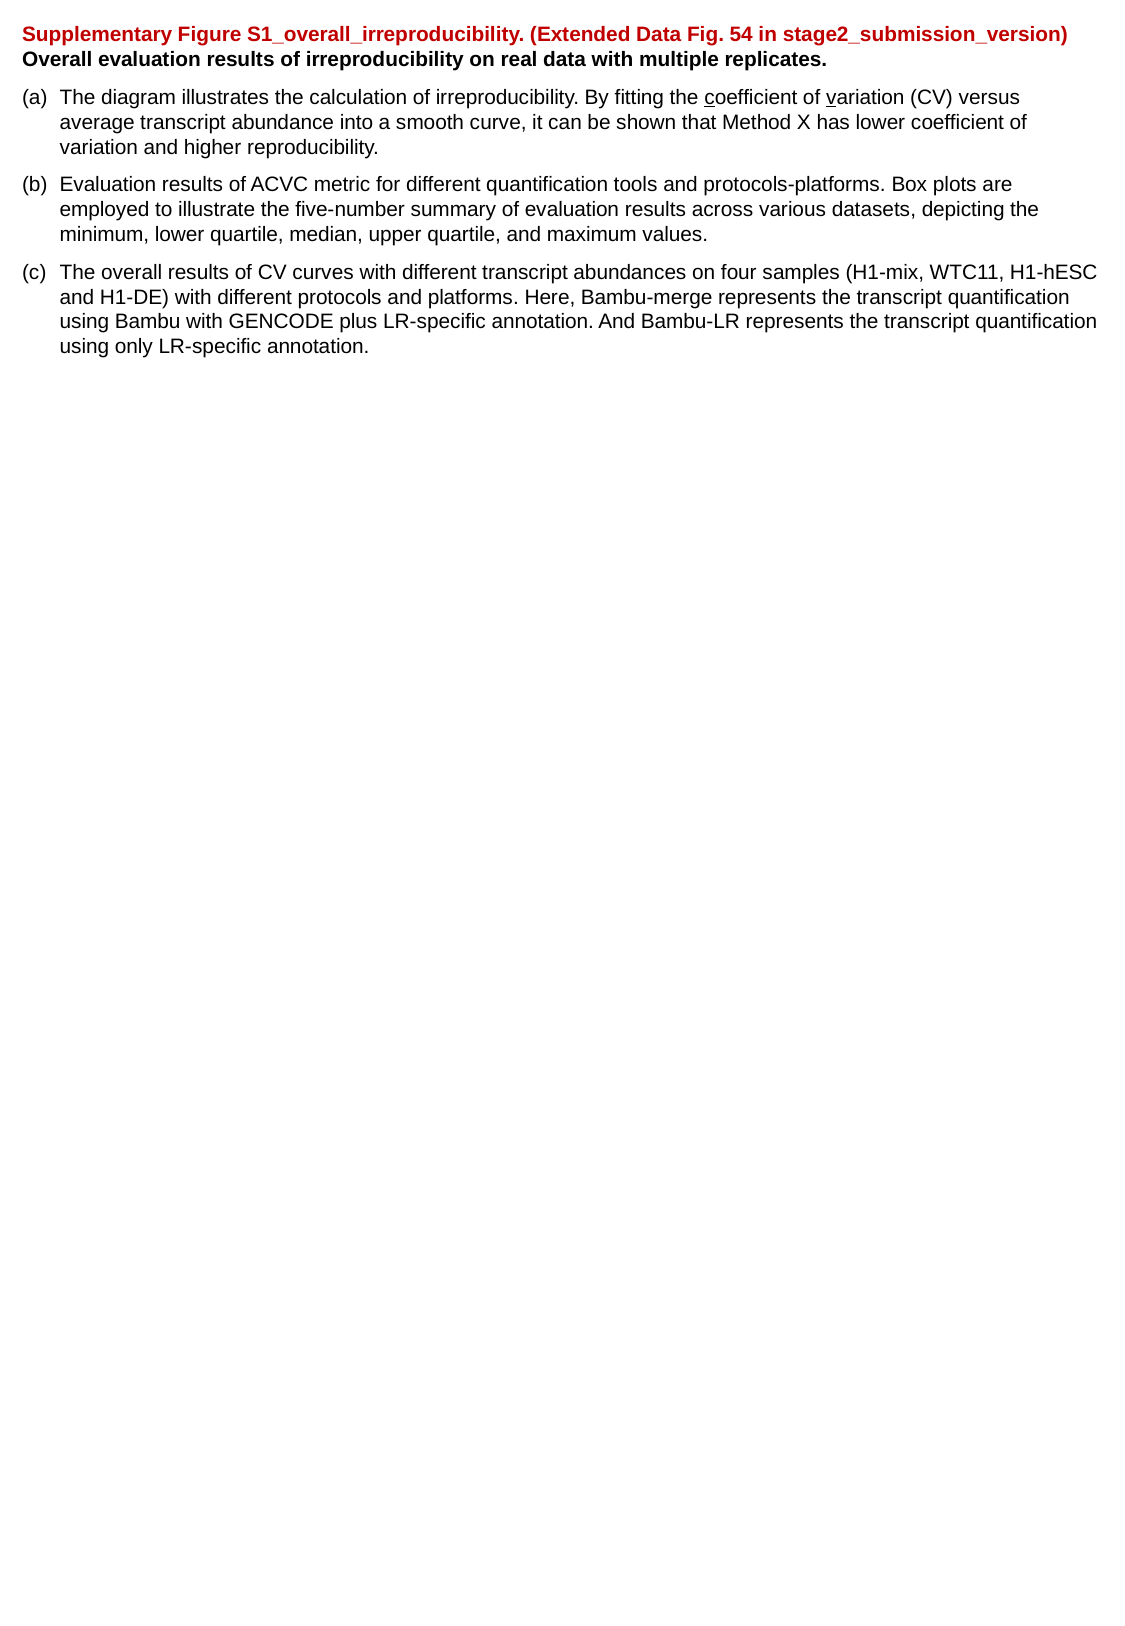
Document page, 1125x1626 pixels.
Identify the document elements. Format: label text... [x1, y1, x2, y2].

text_box Supplementary Figure S1_overall_irreproducibility. (Extended Data Fig. 54 in stage2_submission_version) Overall evaluation results of irreproducibility on real data with multiple replicates. The diagram illustrates the calculation of irreproducibility. By fitting the coefficient of variation (CV) versus average transcript abundance into a smooth curve, it can be shown that Method X has lower coefficient of variation and higher reproducibility. Evaluation results of ACVC metric for different quantification tools and protocols-platforms. Box plots are employed to illustrate the five-number summary of evaluation results across various datasets, depicting the minimum, lower quartile, median, upper quartile, and maximum values. The overall results of CV curves with different transcript abundances on four samples (H1-mix, WTC11, H1-hESC and H1-DE) with different protocols and platforms. Here, Bambu-merge represents the transcript quantification using Bambu with GENCODE plus LR-specific annotation. And Bambu-LR represents the transcript quantification using only LR-specific annotation. [7, 13, 1114, 366]
